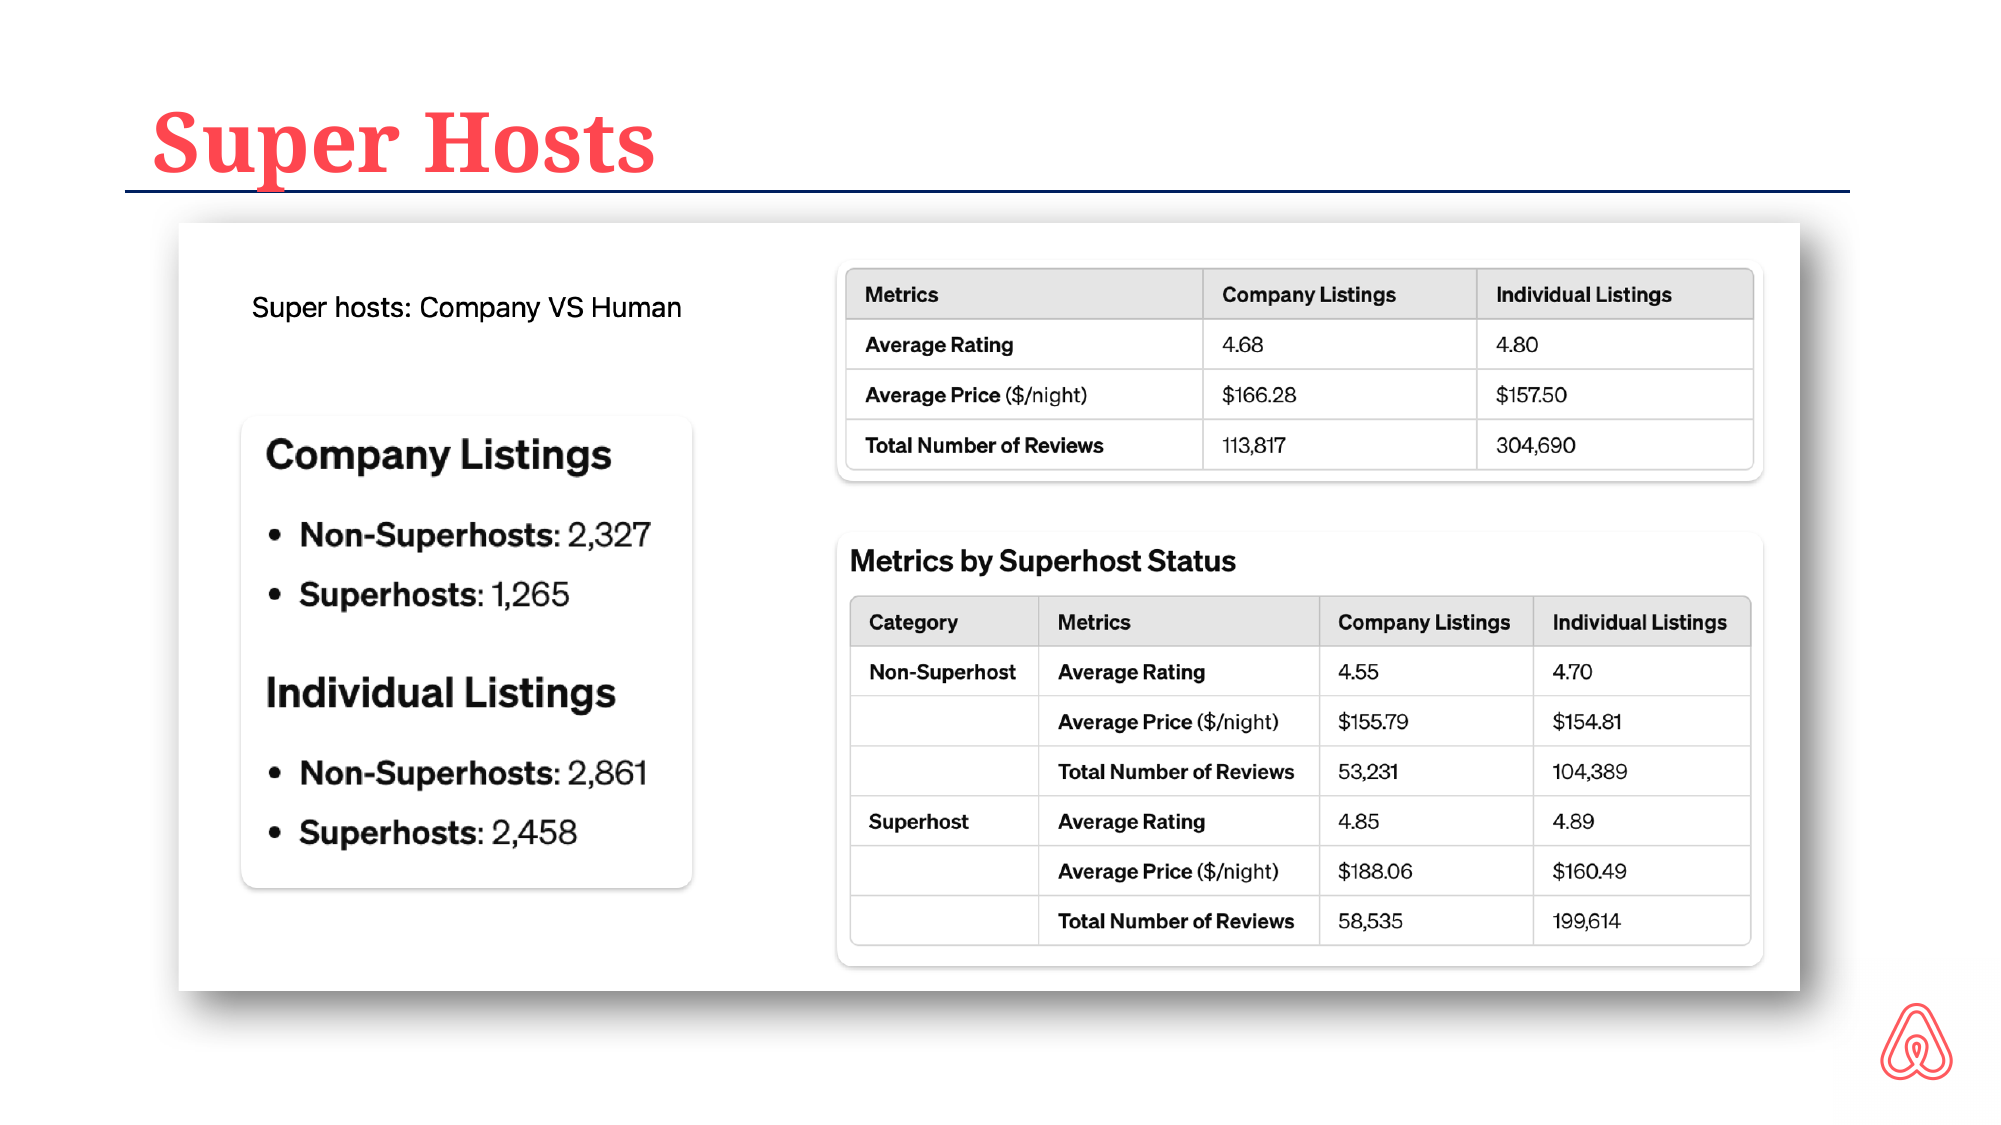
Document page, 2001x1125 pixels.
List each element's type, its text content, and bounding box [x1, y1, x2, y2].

picture [1832, 957, 2000, 1125]
text_box Super Hosts [137, 96, 1863, 195]
picture [178, 222, 1801, 992]
